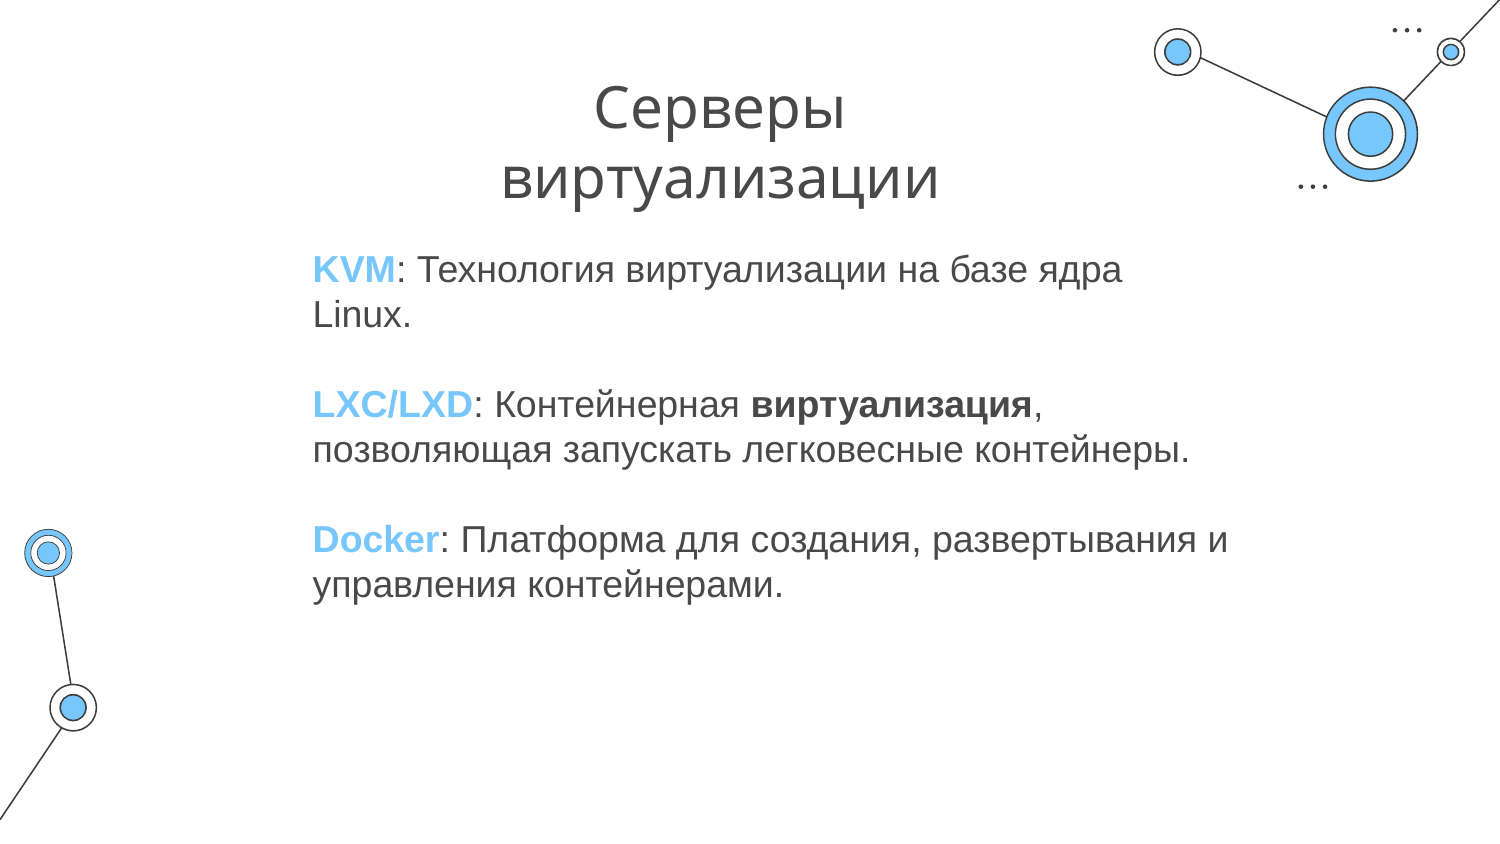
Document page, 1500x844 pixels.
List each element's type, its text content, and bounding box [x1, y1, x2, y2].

title Серверы виртуализации [360, 55, 1080, 150]
text_box KVM: Технология виртуализации на базе ядра Linux. LXC/LXD: Контейнерная виртуализация, позволяющая запускать легковесные контейнеры. Docker: Платформа для создания, развертывания и управления контейнерами. [222, 237, 1247, 613]
